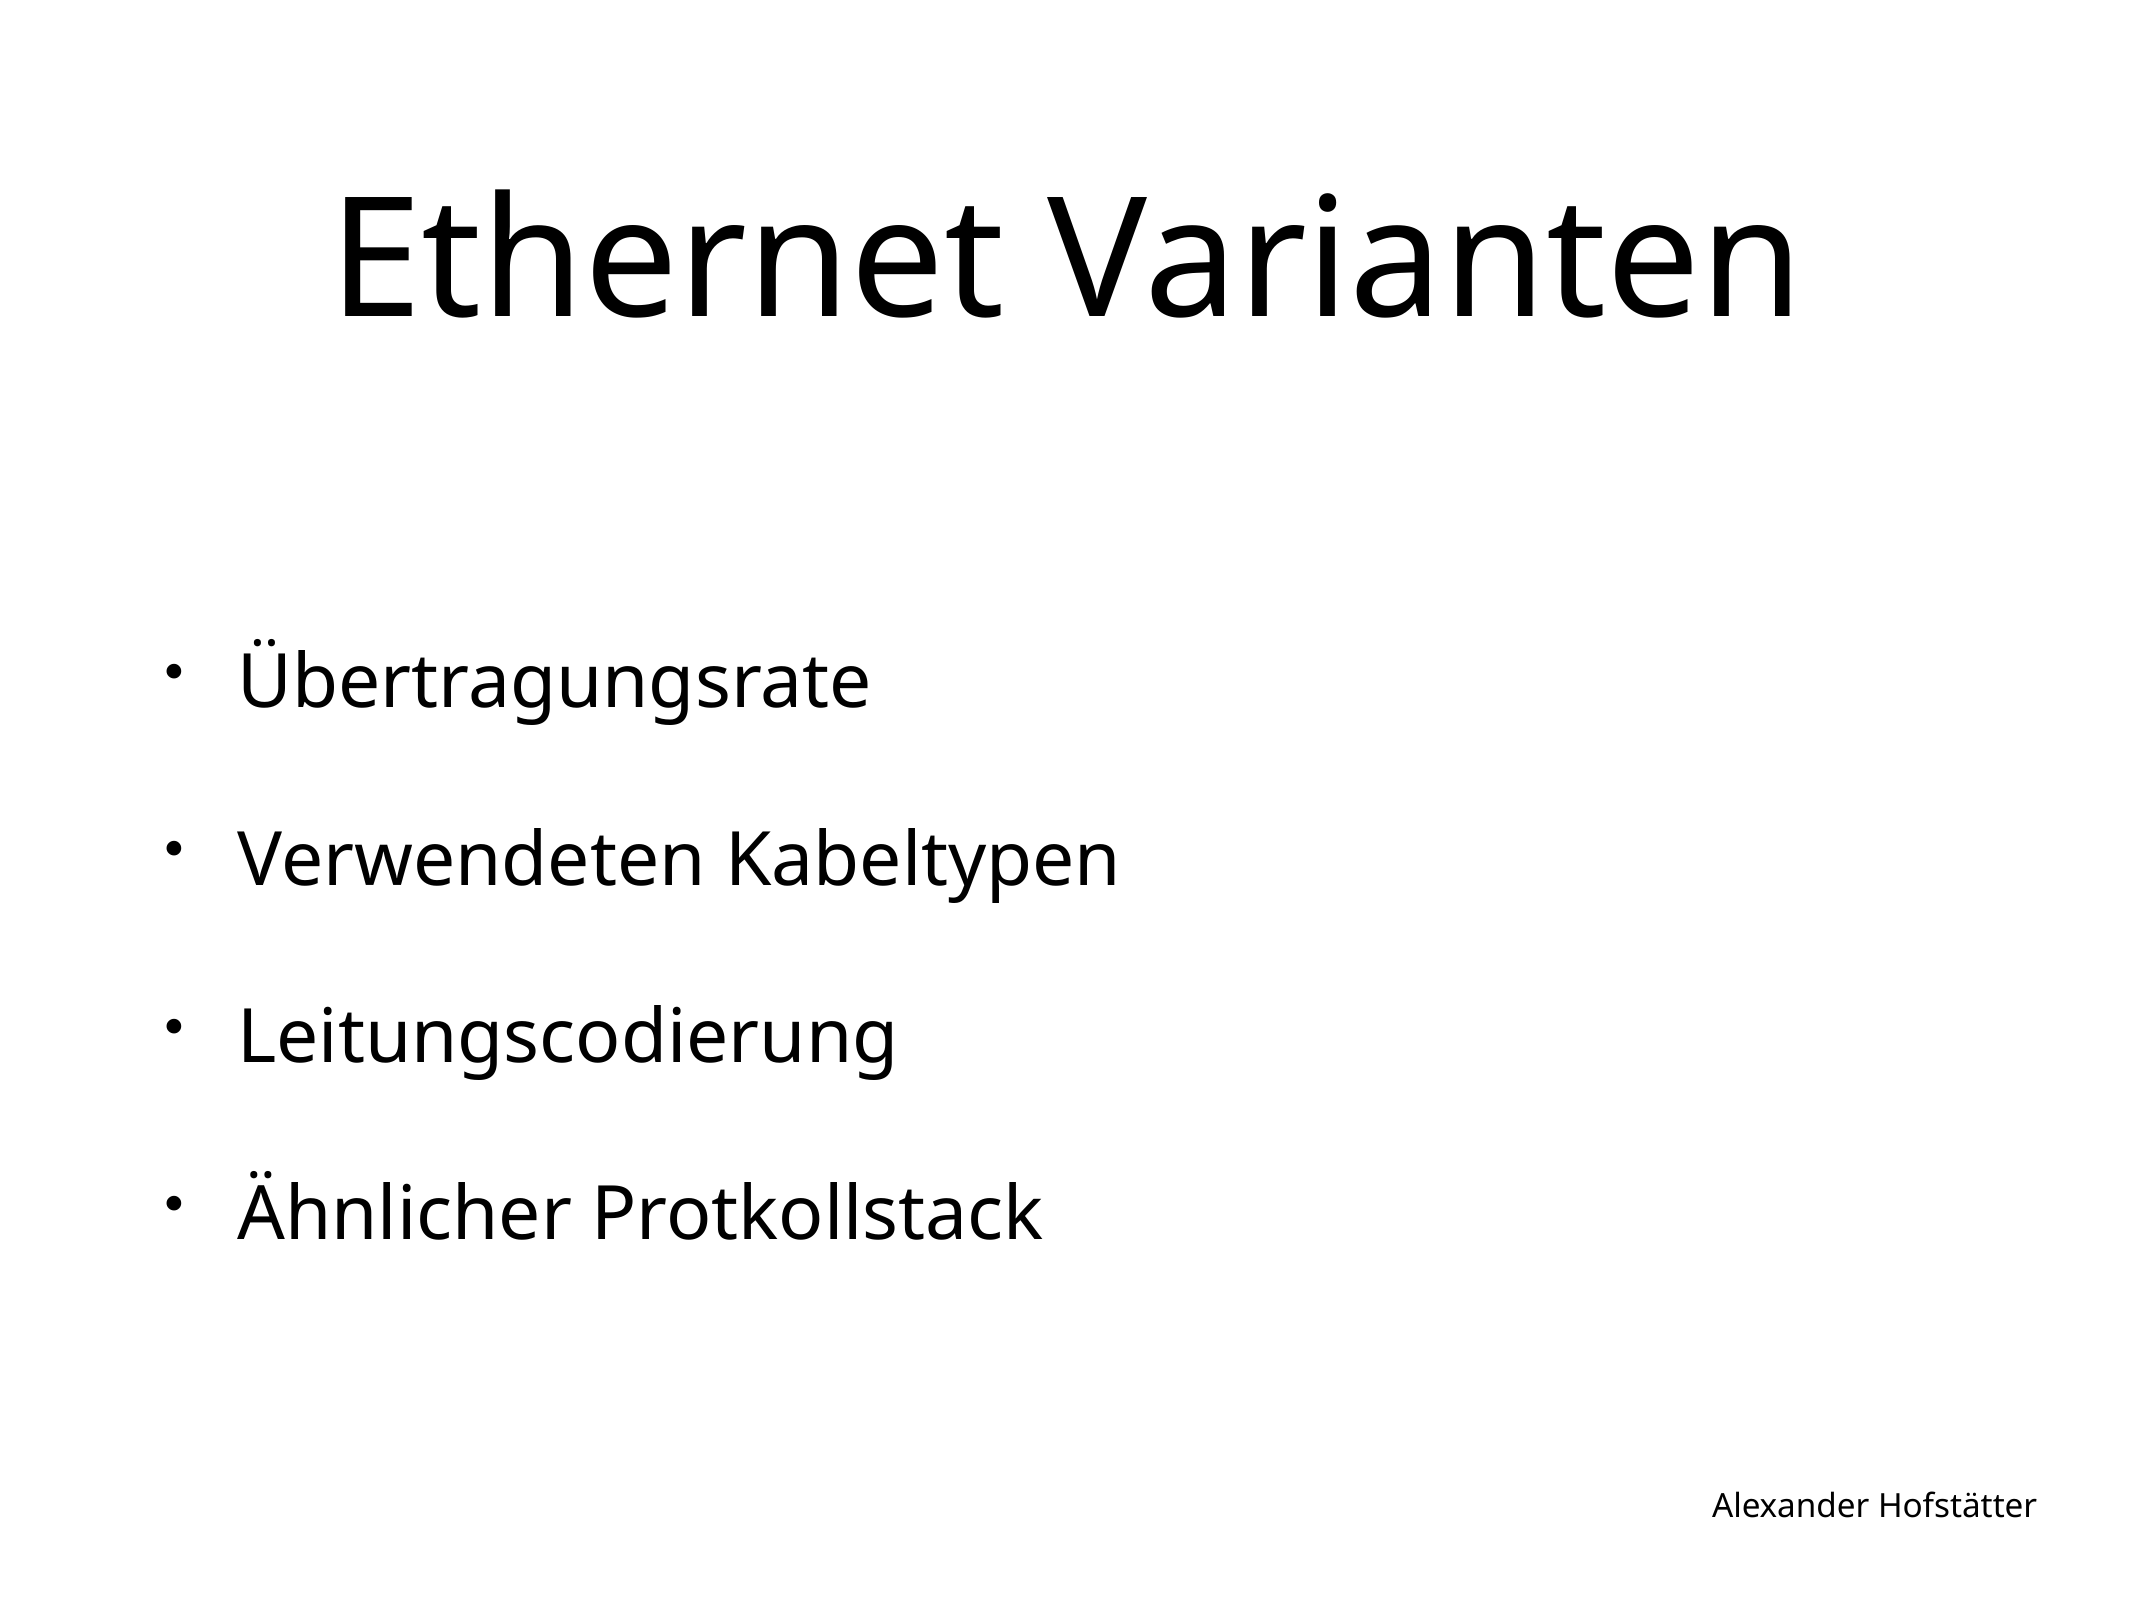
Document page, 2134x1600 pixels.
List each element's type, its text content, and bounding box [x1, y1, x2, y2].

title Ethernet Varianten [155, 72, 1978, 427]
list Übertragungsrate Verwendeten Kabeltypen Leitungscodierung Ähnlicher Protkollstack [155, 427, 1978, 1460]
